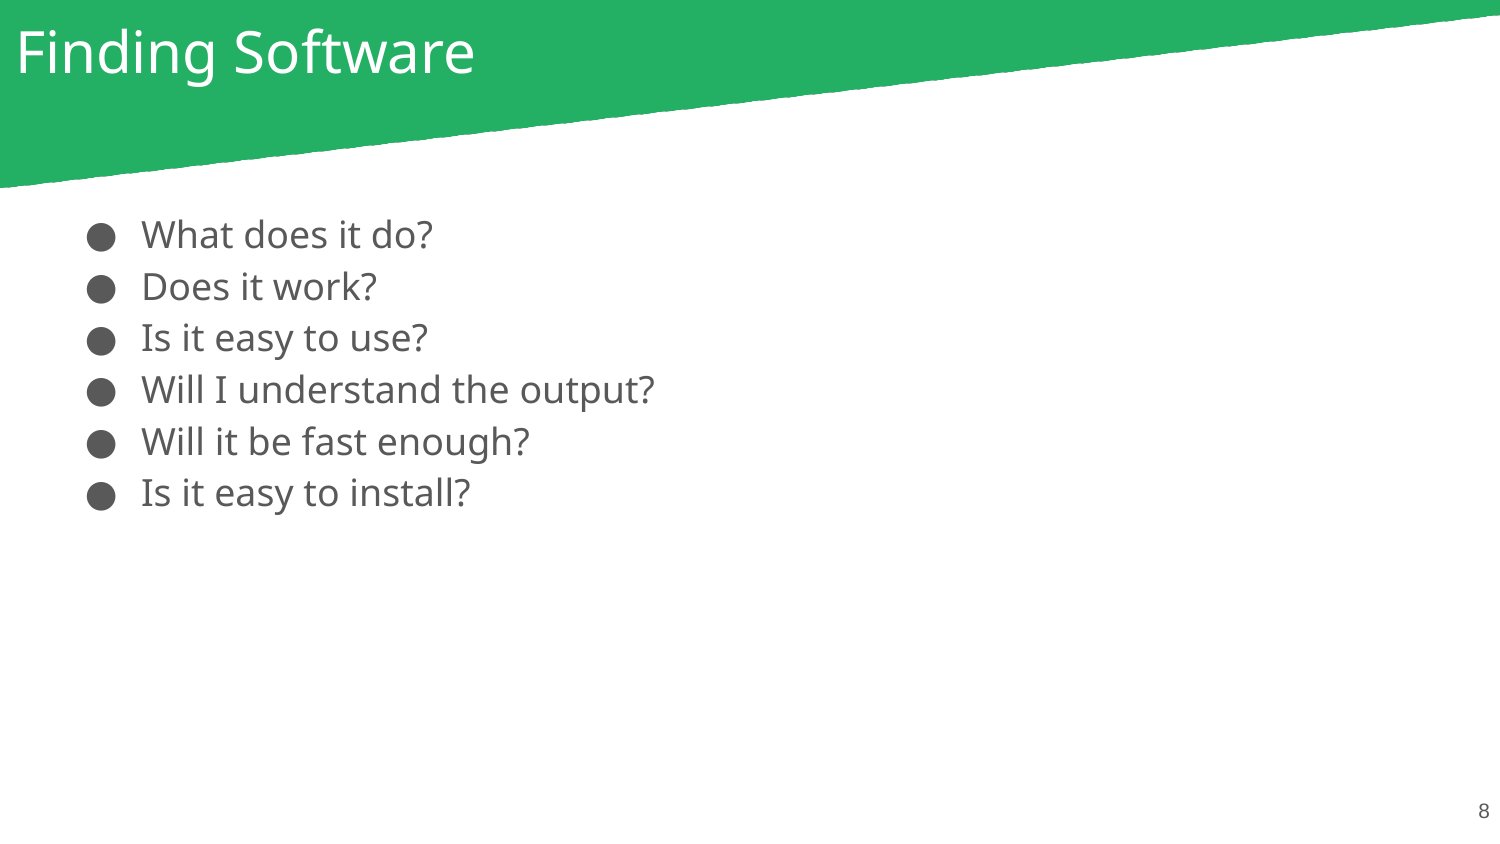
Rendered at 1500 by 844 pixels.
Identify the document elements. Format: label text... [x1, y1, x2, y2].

slide_number ‹#› [1414, 777, 1500, 842]
picture [738, 0, 1500, 188]
title Finding Software [0, 0, 738, 188]
list What does it do? Does it work? Is it easy to use? Will I understand the output? Will it be fast enough? Is it easy to install? [51, 189, 1449, 750]
